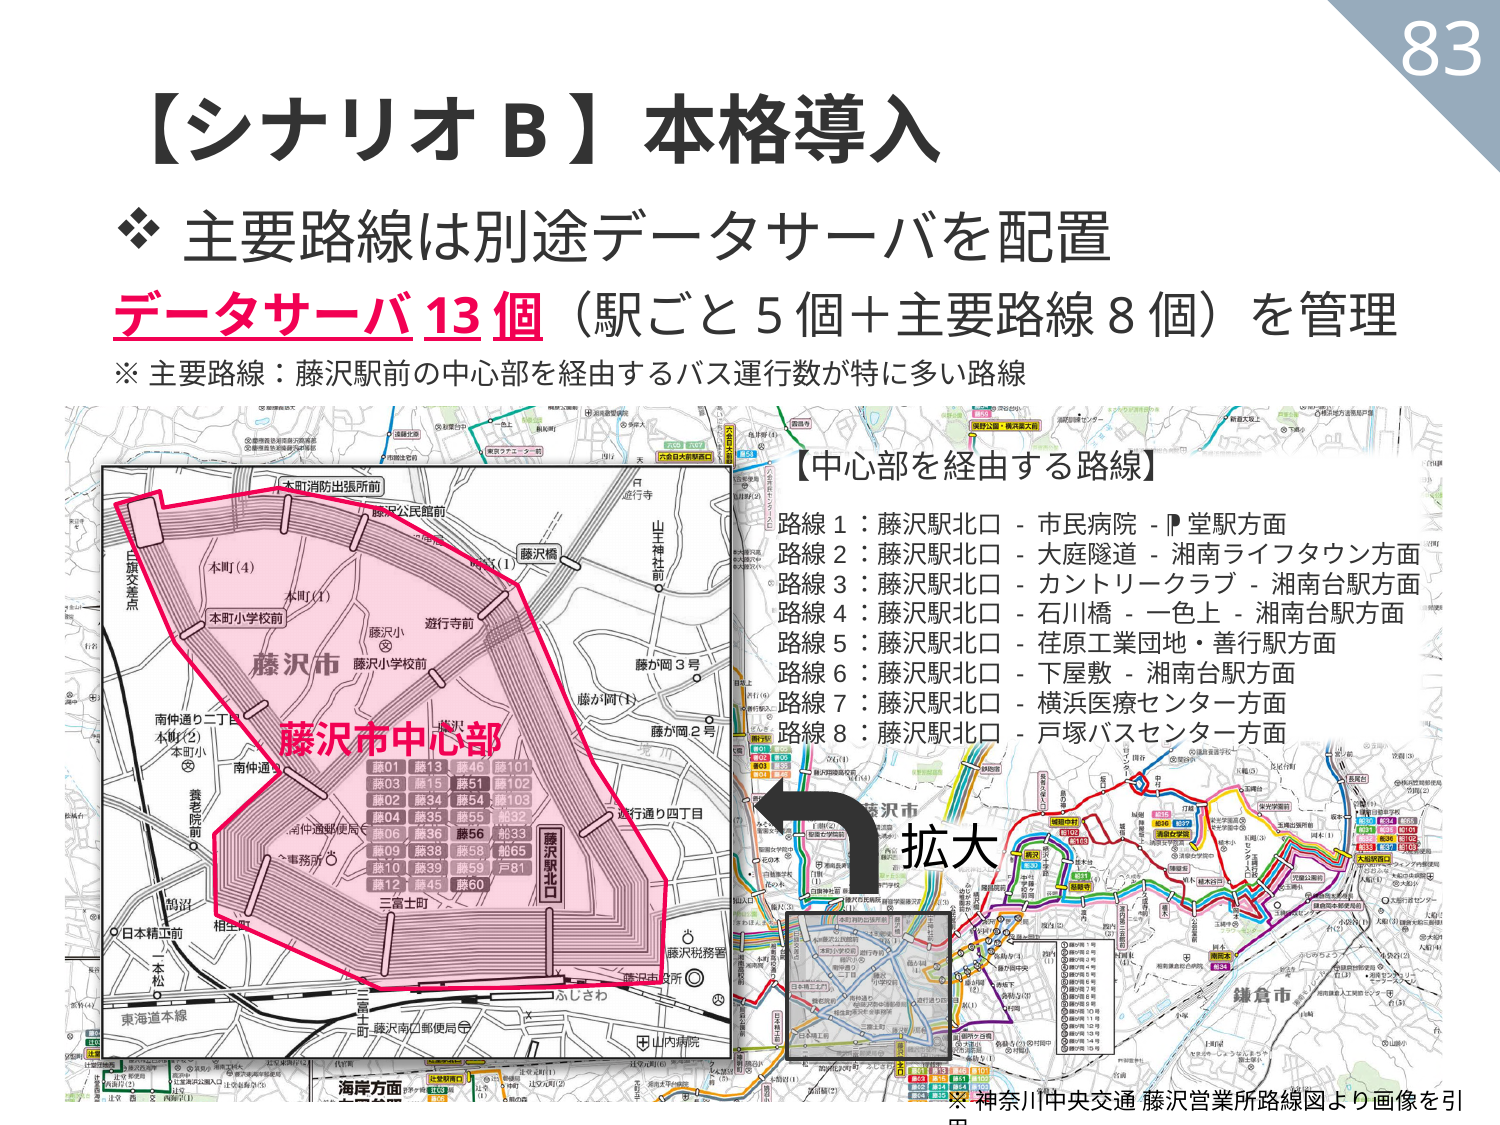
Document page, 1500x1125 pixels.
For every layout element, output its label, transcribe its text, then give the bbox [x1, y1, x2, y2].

text_box 主要路線は別途データサーバを配置 データサーバ13個（駅ごと5個＋主要路線8個）を管理 ※主要路線：藤沢駅前の中心部を経由するバス運行数が特に多い路線 [91, 188, 1500, 406]
text_box 【シナリオB】本格導入 [91, 0, 1500, 188]
picture [64, 405, 1443, 1103]
text_box ※神奈川中央交通 藤沢営業所路線図より画像を引用 [931, 1079, 1500, 1125]
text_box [1324, 0, 1500, 176]
